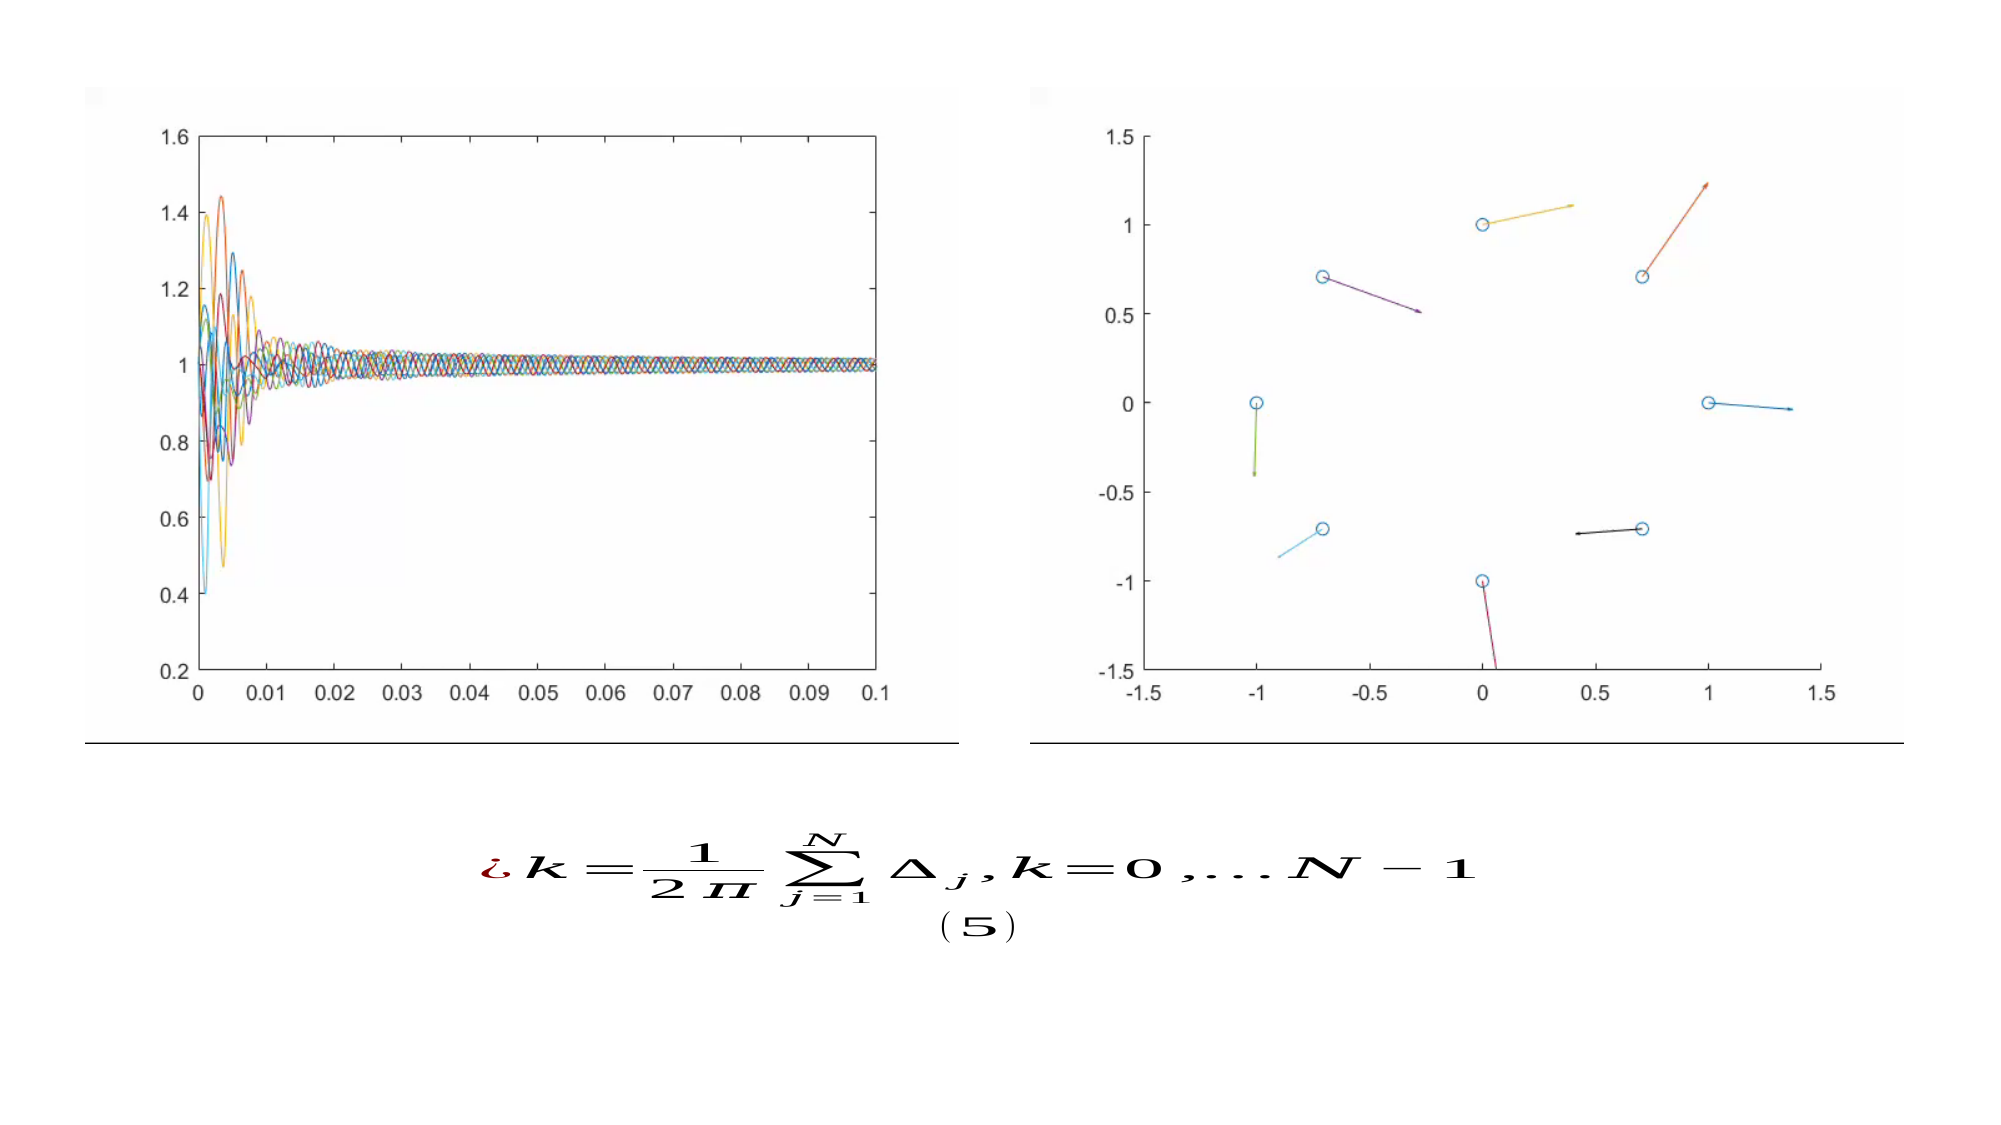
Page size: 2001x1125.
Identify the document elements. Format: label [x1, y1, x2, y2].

text_box [84, 86, 960, 744]
text_box [1029, 86, 1905, 744]
